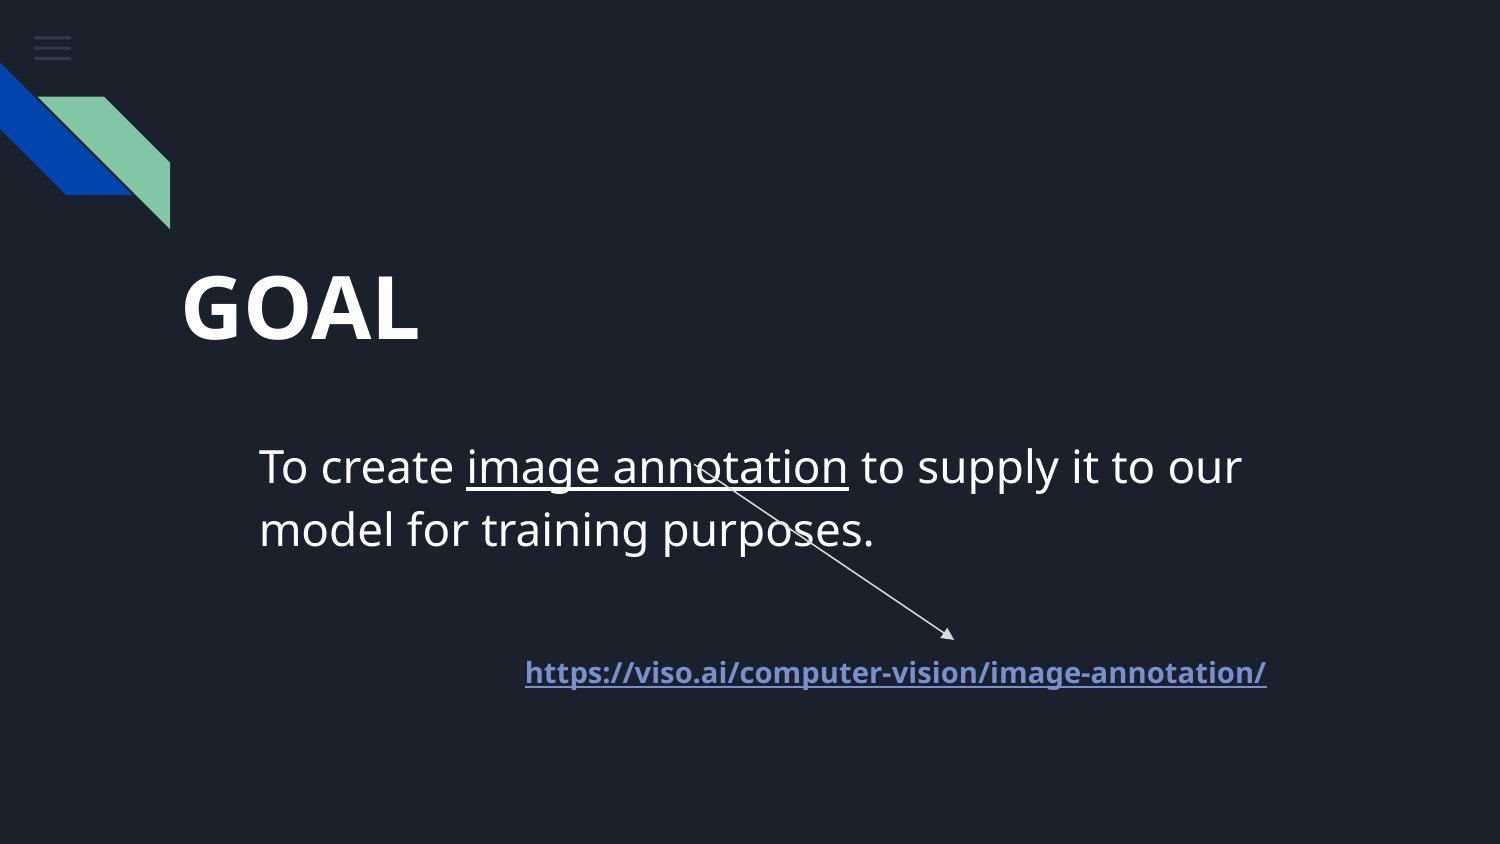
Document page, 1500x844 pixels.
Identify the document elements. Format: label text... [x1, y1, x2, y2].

list To create image annotation to supply it to our model for training purposes. [243, 254, 1399, 732]
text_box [693, 463, 955, 642]
text_box https://viso.ai/computer-vision/image-annotation/ [509, 639, 1399, 745]
title GOAL [165, 237, 1320, 388]
